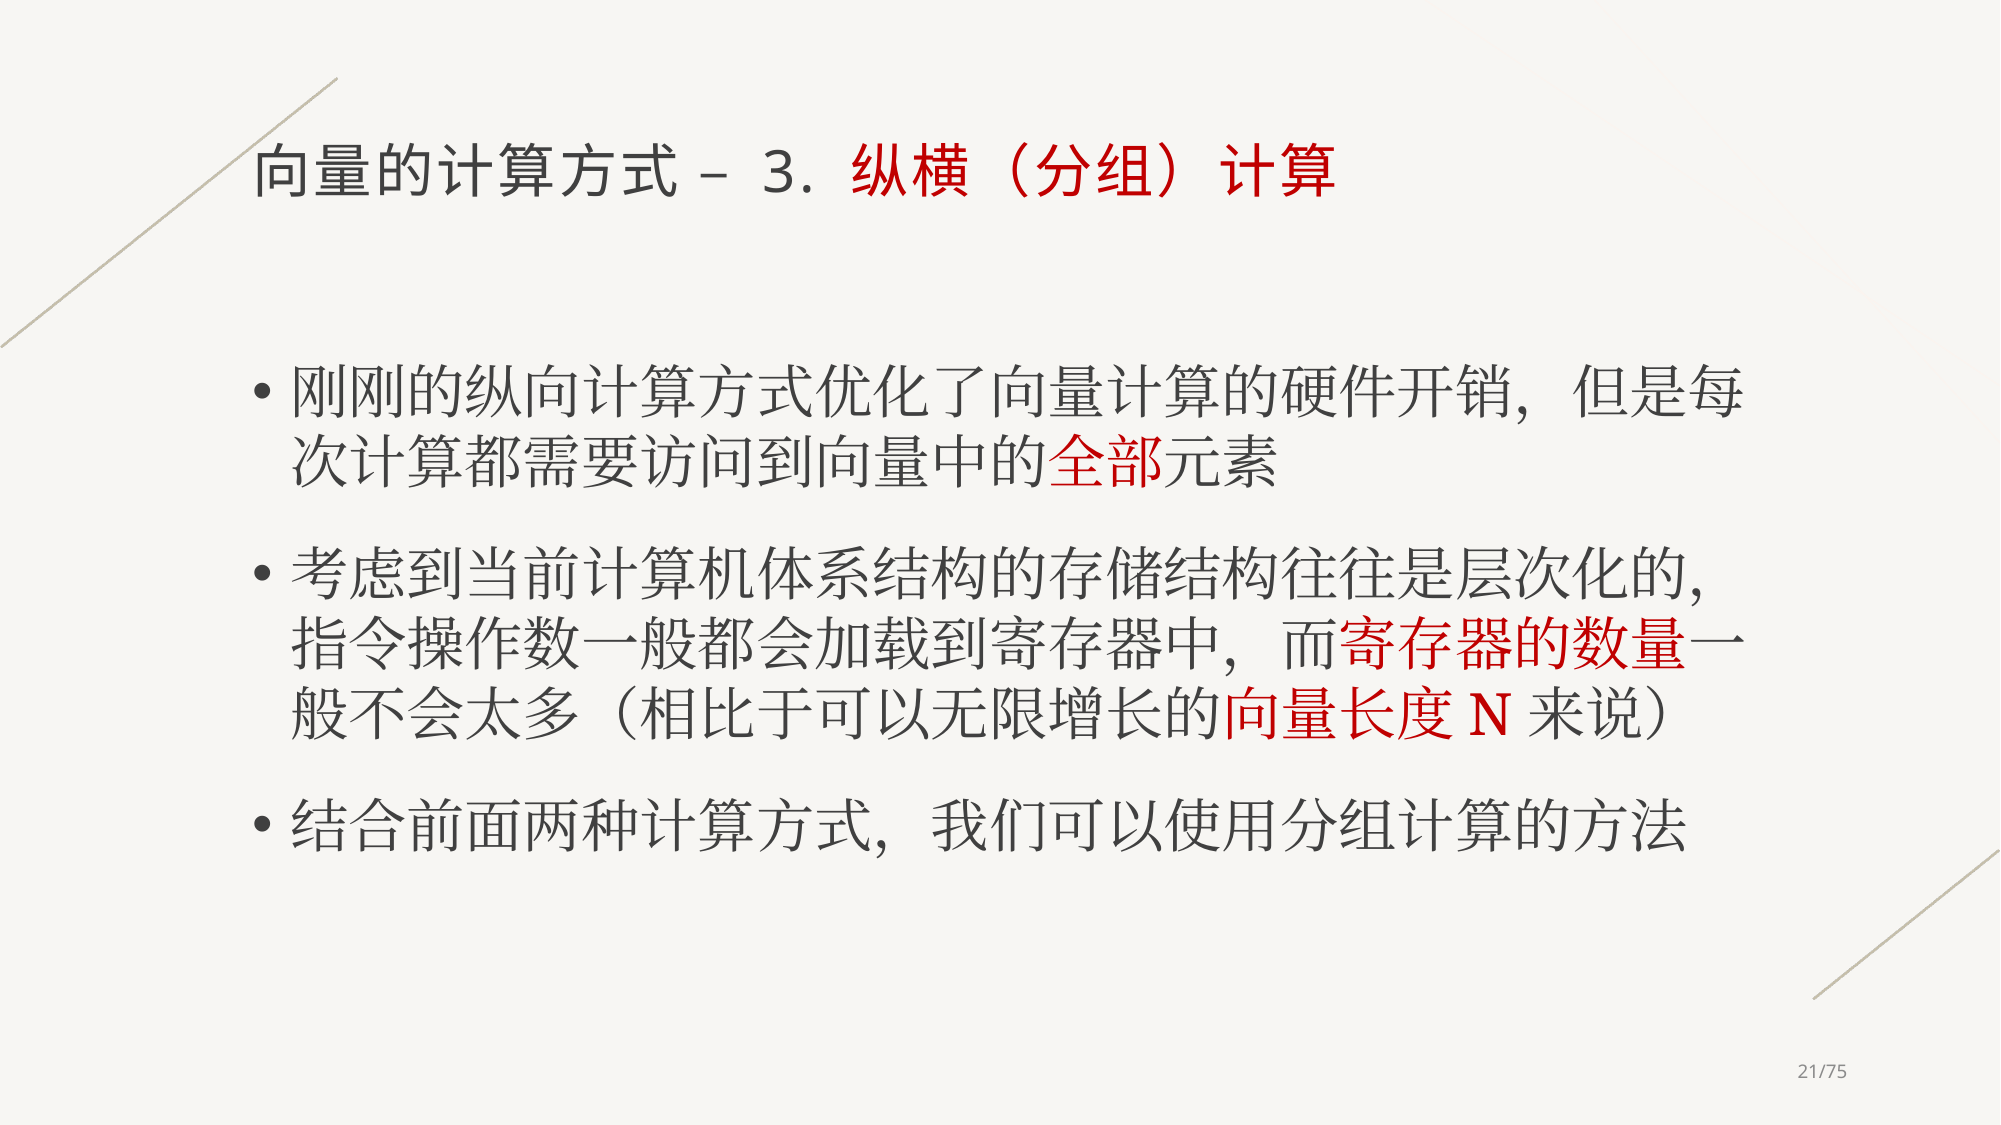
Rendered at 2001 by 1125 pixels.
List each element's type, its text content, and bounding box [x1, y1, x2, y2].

picture [0, 77, 338, 348]
list 刚刚的纵向计算方式优化了向量计算的硬件开销，但是每次计算都需要访问到向量中的全部元素 考虑到当前计算机体系结构的存储结构往往是层次化的，指令操作数一般都会加载到寄存器中，而寄存器的数量一般不会太多（相比于可以无限增长的向量长度N来说） 结合前面两种计算方式，我们可以使用分组计算的方法 [237, 348, 1763, 948]
title 向量的计算方式 – 3. 纵横（分组）计算 [237, 98, 1763, 250]
slide_number 21/75 [1412, 1042, 1863, 1103]
picture [1812, 849, 2000, 1000]
